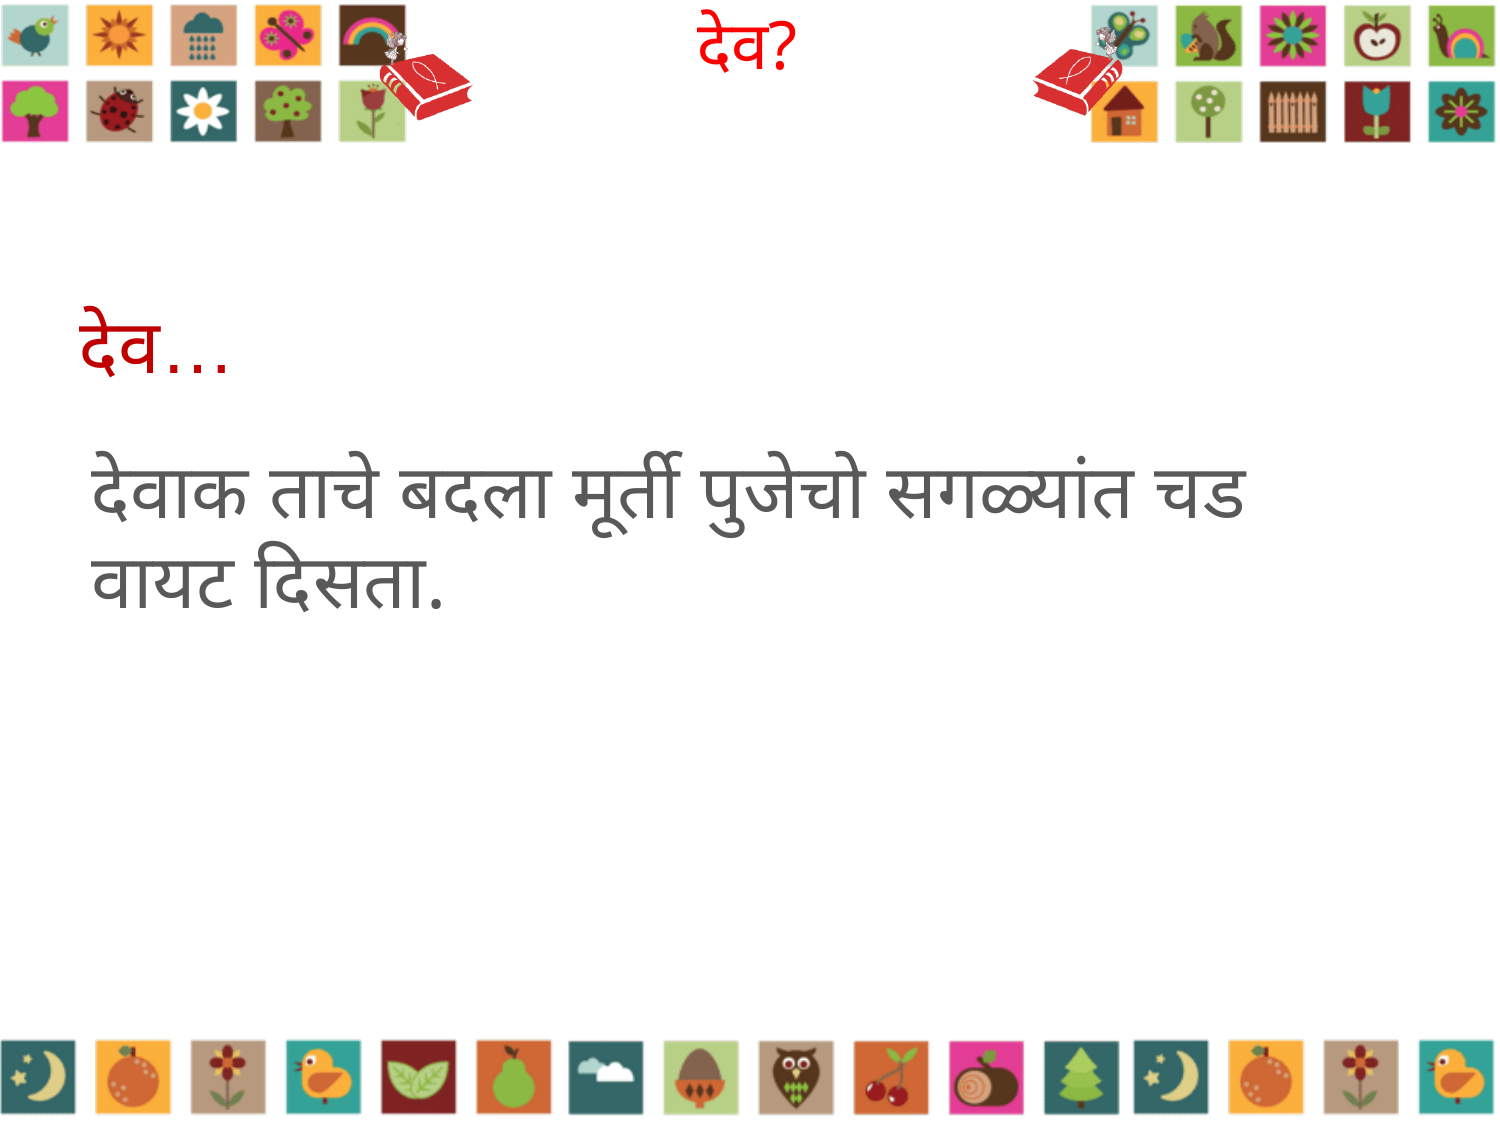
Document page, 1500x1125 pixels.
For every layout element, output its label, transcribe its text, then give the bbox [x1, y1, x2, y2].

text_box देवाक ताचे बदला मूर्ती पुजेचो सगळ्यांत चड वायट दिसता. [76, 436, 1424, 722]
picture [1000, 3, 1500, 150]
text_box देव? [414, 0, 1080, 91]
picture [0, 3, 505, 150]
text_box देव… [64, 290, 1412, 396]
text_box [0, 1028, 1500, 1118]
